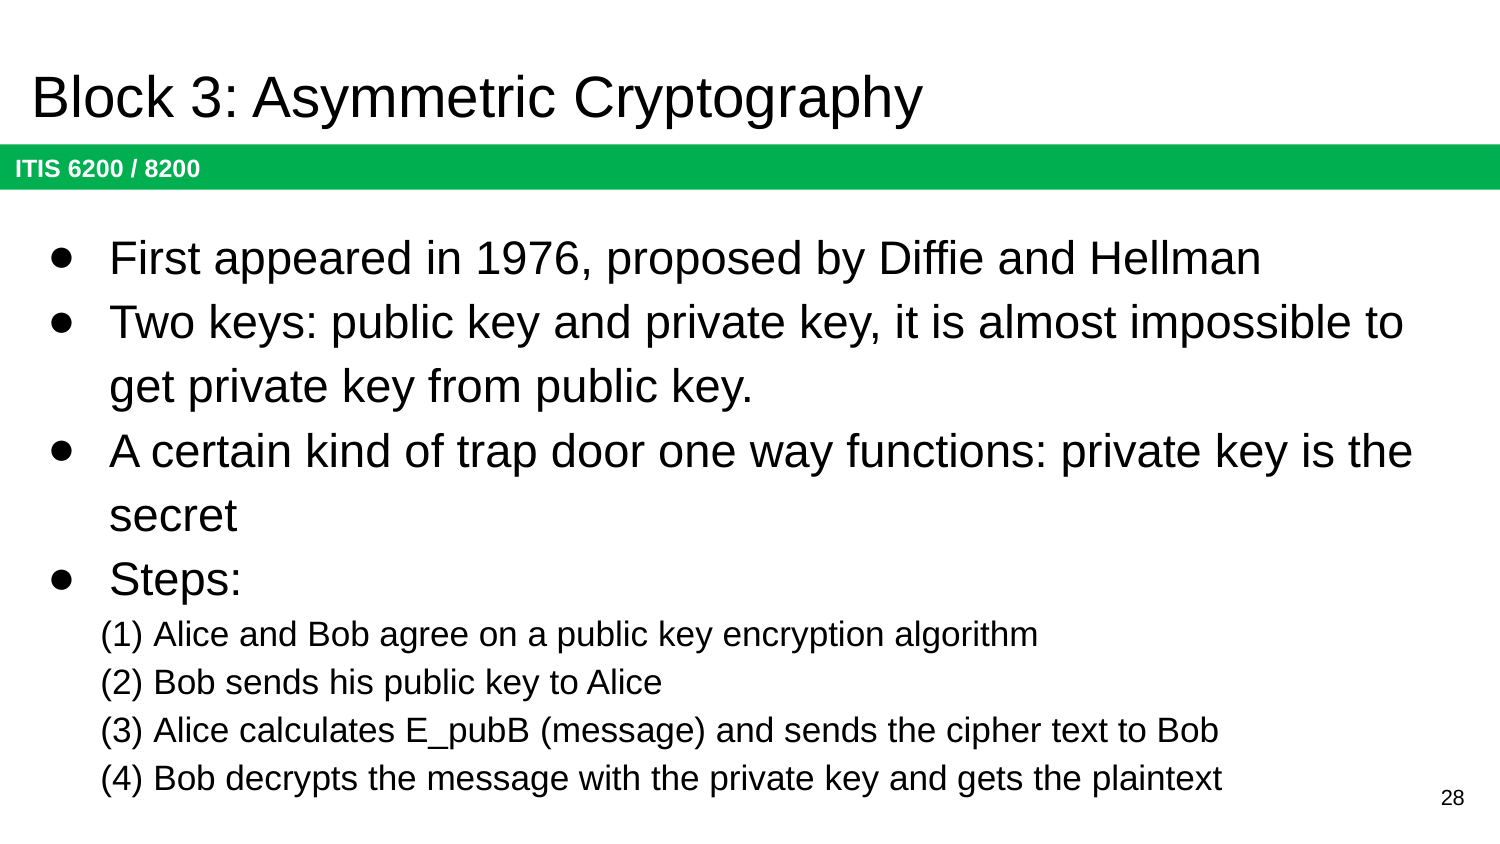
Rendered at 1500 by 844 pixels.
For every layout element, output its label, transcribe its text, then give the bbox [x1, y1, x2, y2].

list First appeared in 1976, proposed by Diffie and Hellman Two keys: public key and private key, it is almost impossible to get private key from public key. A certain kind of trap door one way functions: private key is the secret Steps: Alice and Bob agree on a public key encryption algorithm Bob sends his public key to Alice Alice calculates E_pubB (message) and sends the cipher text to Bob Bob decrypts the message with the private key and gets the plaintext [32, 204, 1431, 813]
slide_number 28 [1389, 764, 1480, 830]
title Block 3: Asymmetric Cryptography [16, 44, 1415, 139]
